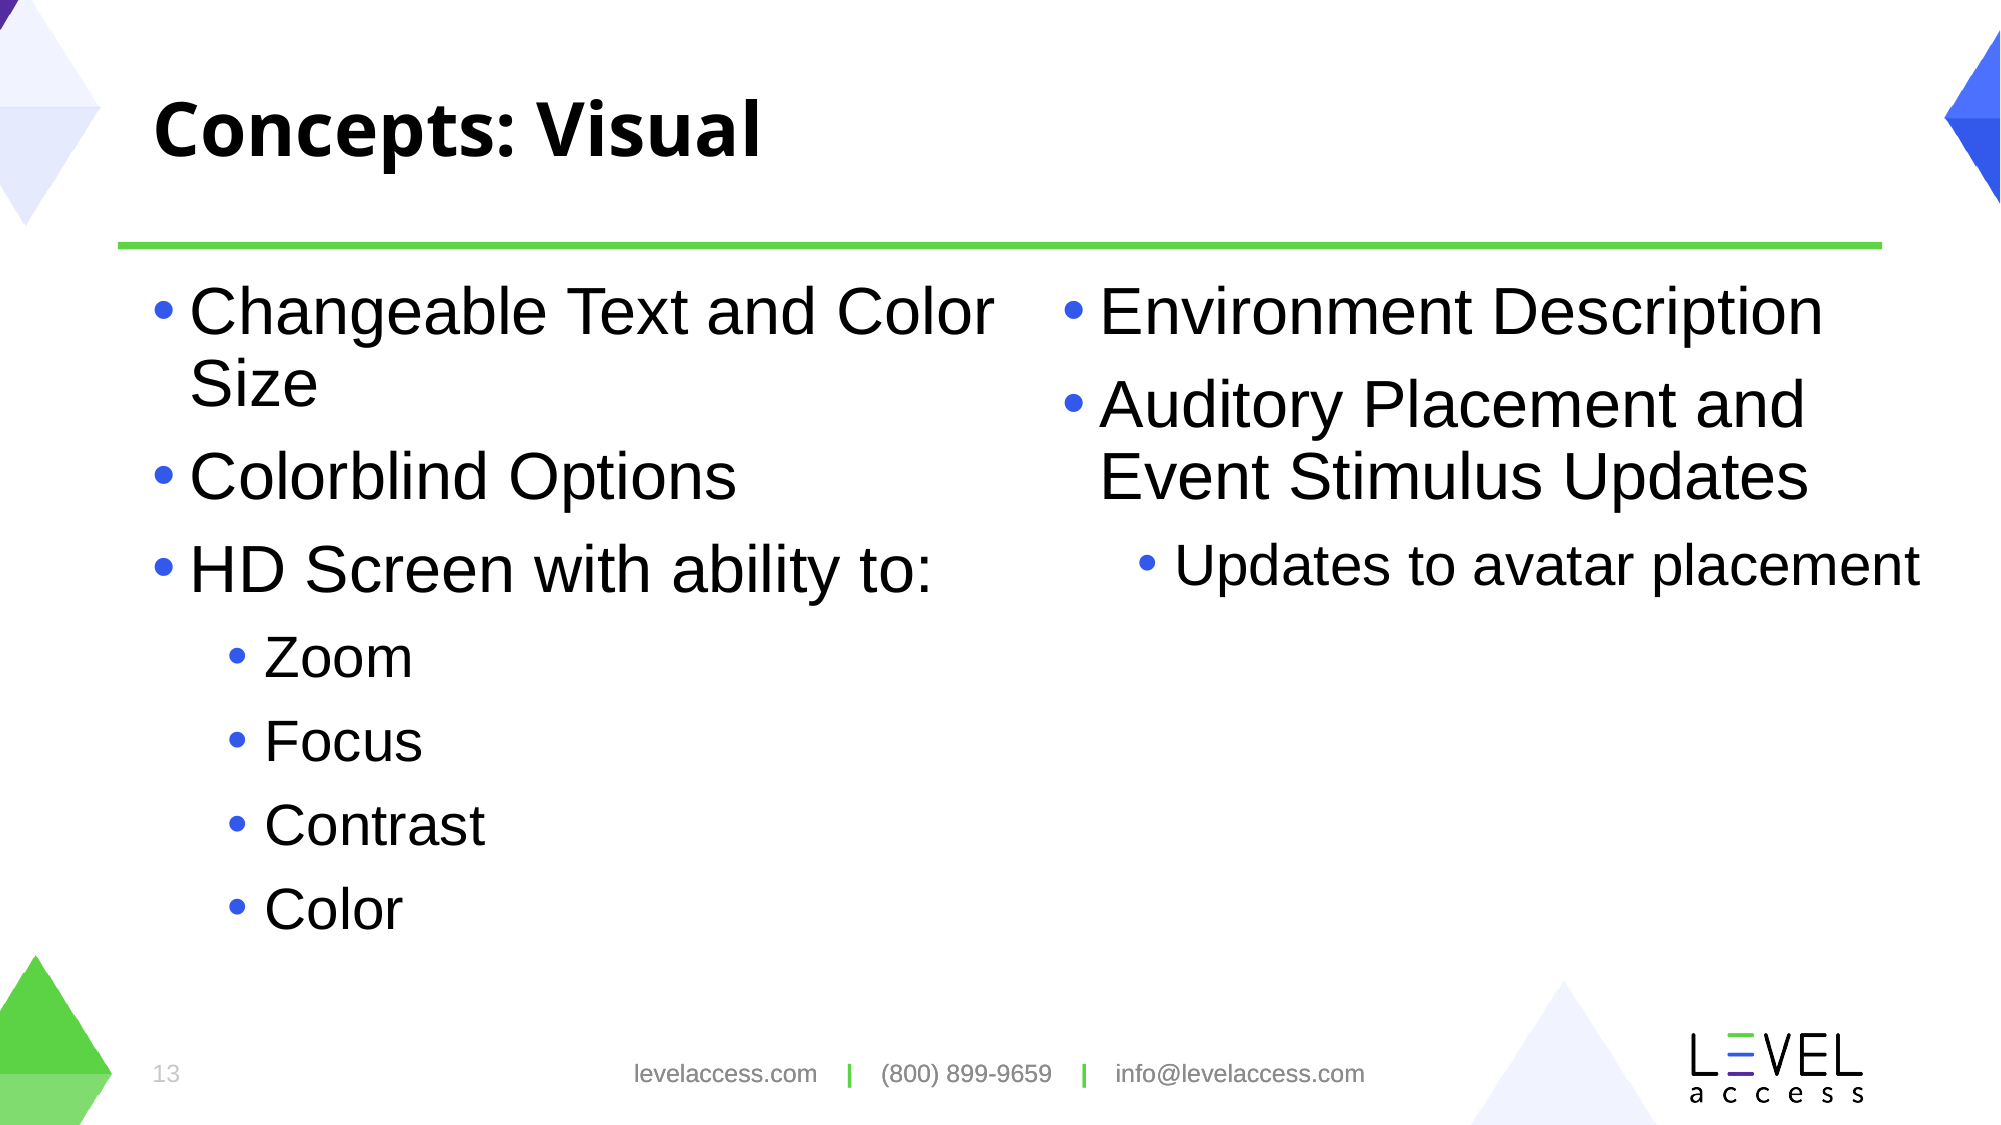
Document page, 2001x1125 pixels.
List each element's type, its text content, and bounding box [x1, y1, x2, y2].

text_box Environment Description Auditory Placement and Event Stimulus Updates Updates to avatar placement [1047, 269, 1937, 1125]
slide_number 13 [137, 1042, 588, 1103]
list Changeable Text and Color Size Colorblind Options HD Screen with ability to: Zoom Focus Contrast Color [137, 269, 1028, 964]
title Concepts: Visual [137, 75, 1863, 180]
picture [1041, 1066, 1047, 1074]
picture [0, 0, 2001, 1125]
